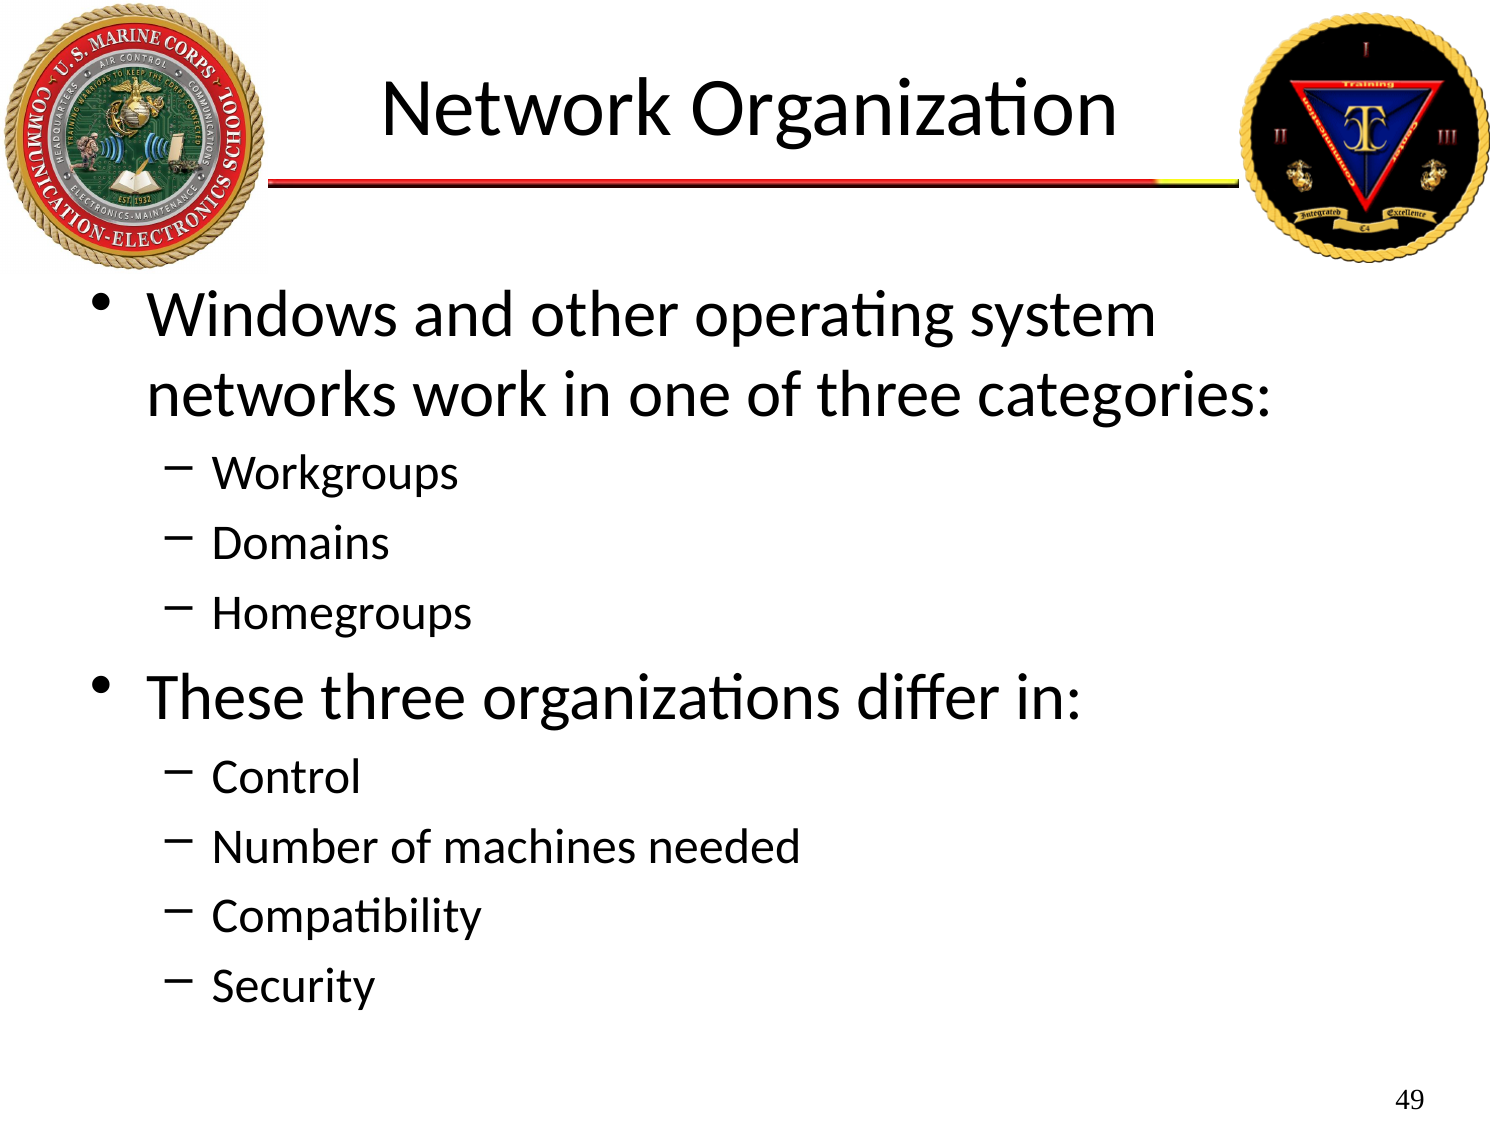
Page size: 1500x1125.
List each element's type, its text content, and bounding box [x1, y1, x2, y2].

title Network Organization [75, 45, 1425, 233]
picture [0, 0, 268, 274]
picture [1239, 12, 1490, 263]
list Windows and other operating system networks work in one of three categories: Workgroups Domains Homegroups These three organizations differ in: Control Number of machines needed Compatibility Security [75, 262, 1425, 1005]
